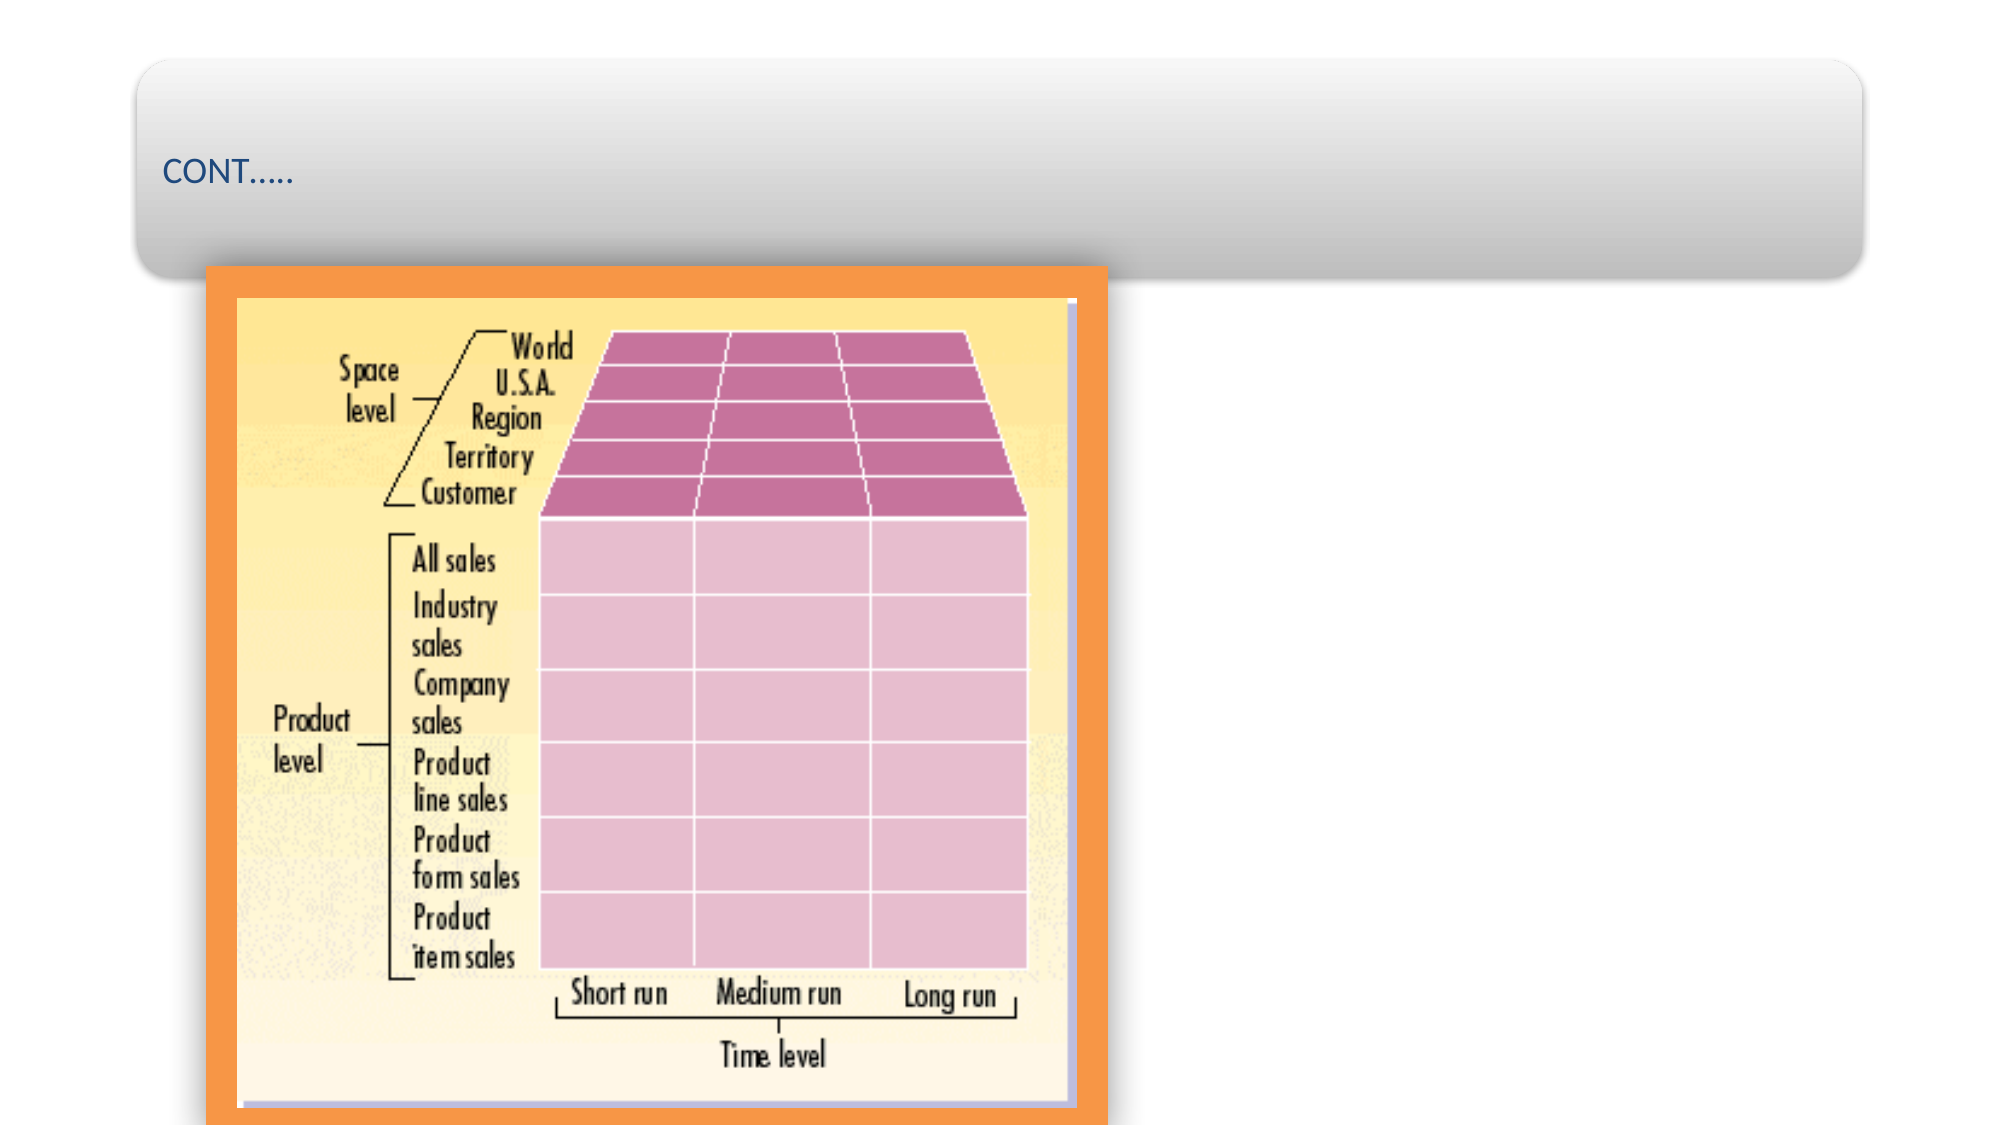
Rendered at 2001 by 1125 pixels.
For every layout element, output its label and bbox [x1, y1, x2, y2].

list [237, 297, 1078, 1109]
text_box [137, 59, 1863, 278]
